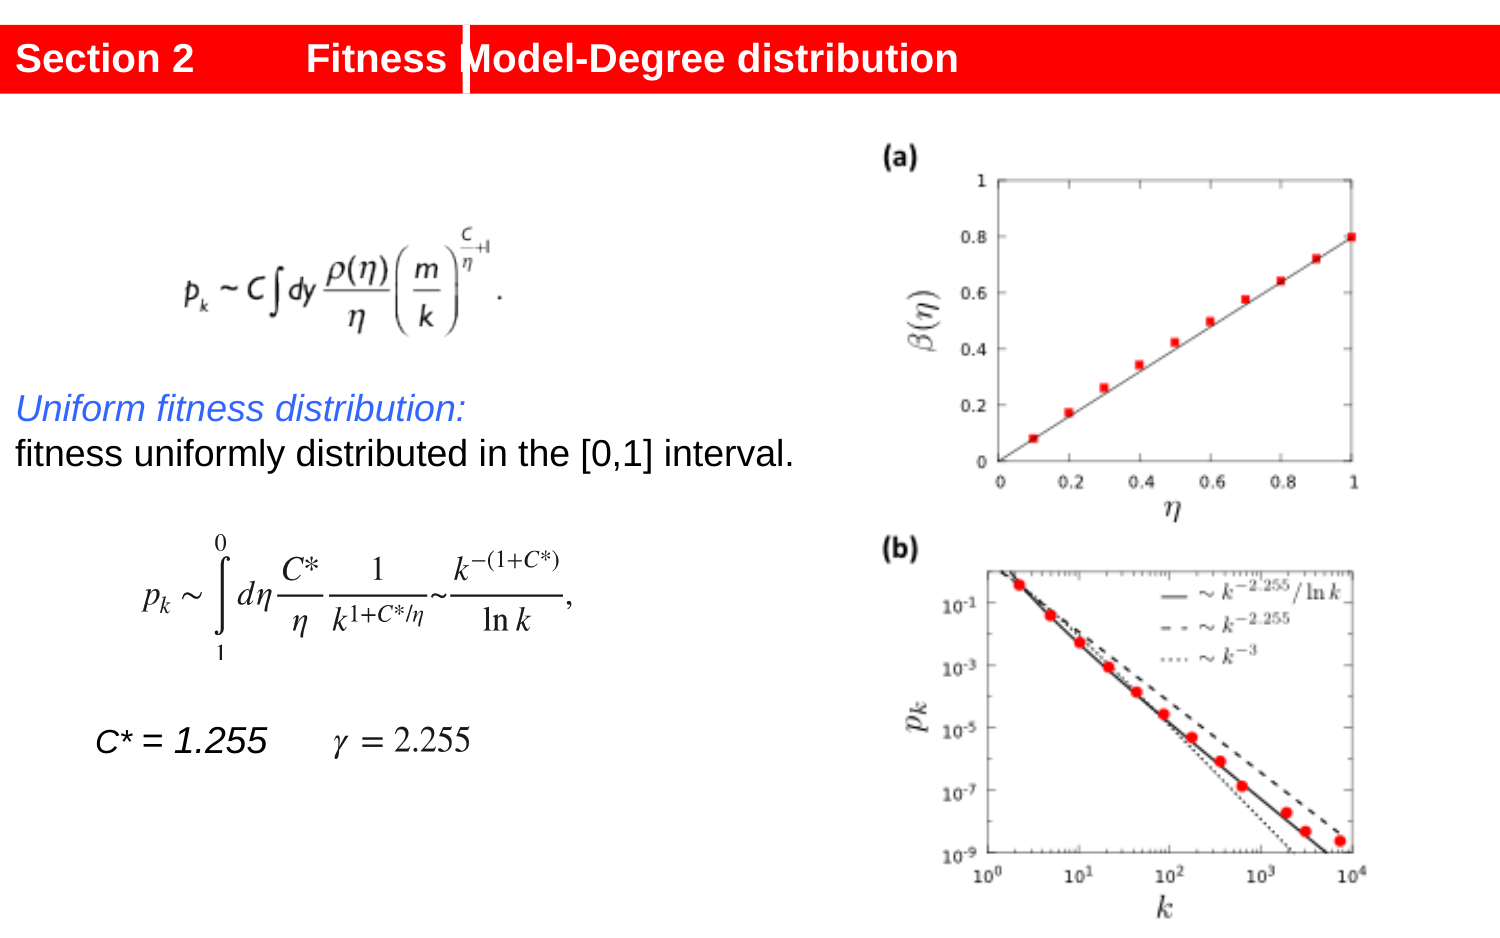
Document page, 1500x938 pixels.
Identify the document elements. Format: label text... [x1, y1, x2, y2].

picture [880, 128, 1394, 928]
text_box Section 2 Fitness Model-Degree distribution [0, 24, 462, 94]
text_box Uniform fitness distribution: fitness uniformly distributed in the [0,1] interval. [0, 376, 834, 483]
text_box Section 2 Fitness Model-Degree distribution [470, 24, 1500, 94]
picture [180, 218, 507, 342]
text_box C* = 1.255 [80, 708, 289, 769]
picture [139, 531, 578, 660]
text_box [462, 24, 470, 94]
picture [332, 716, 471, 759]
